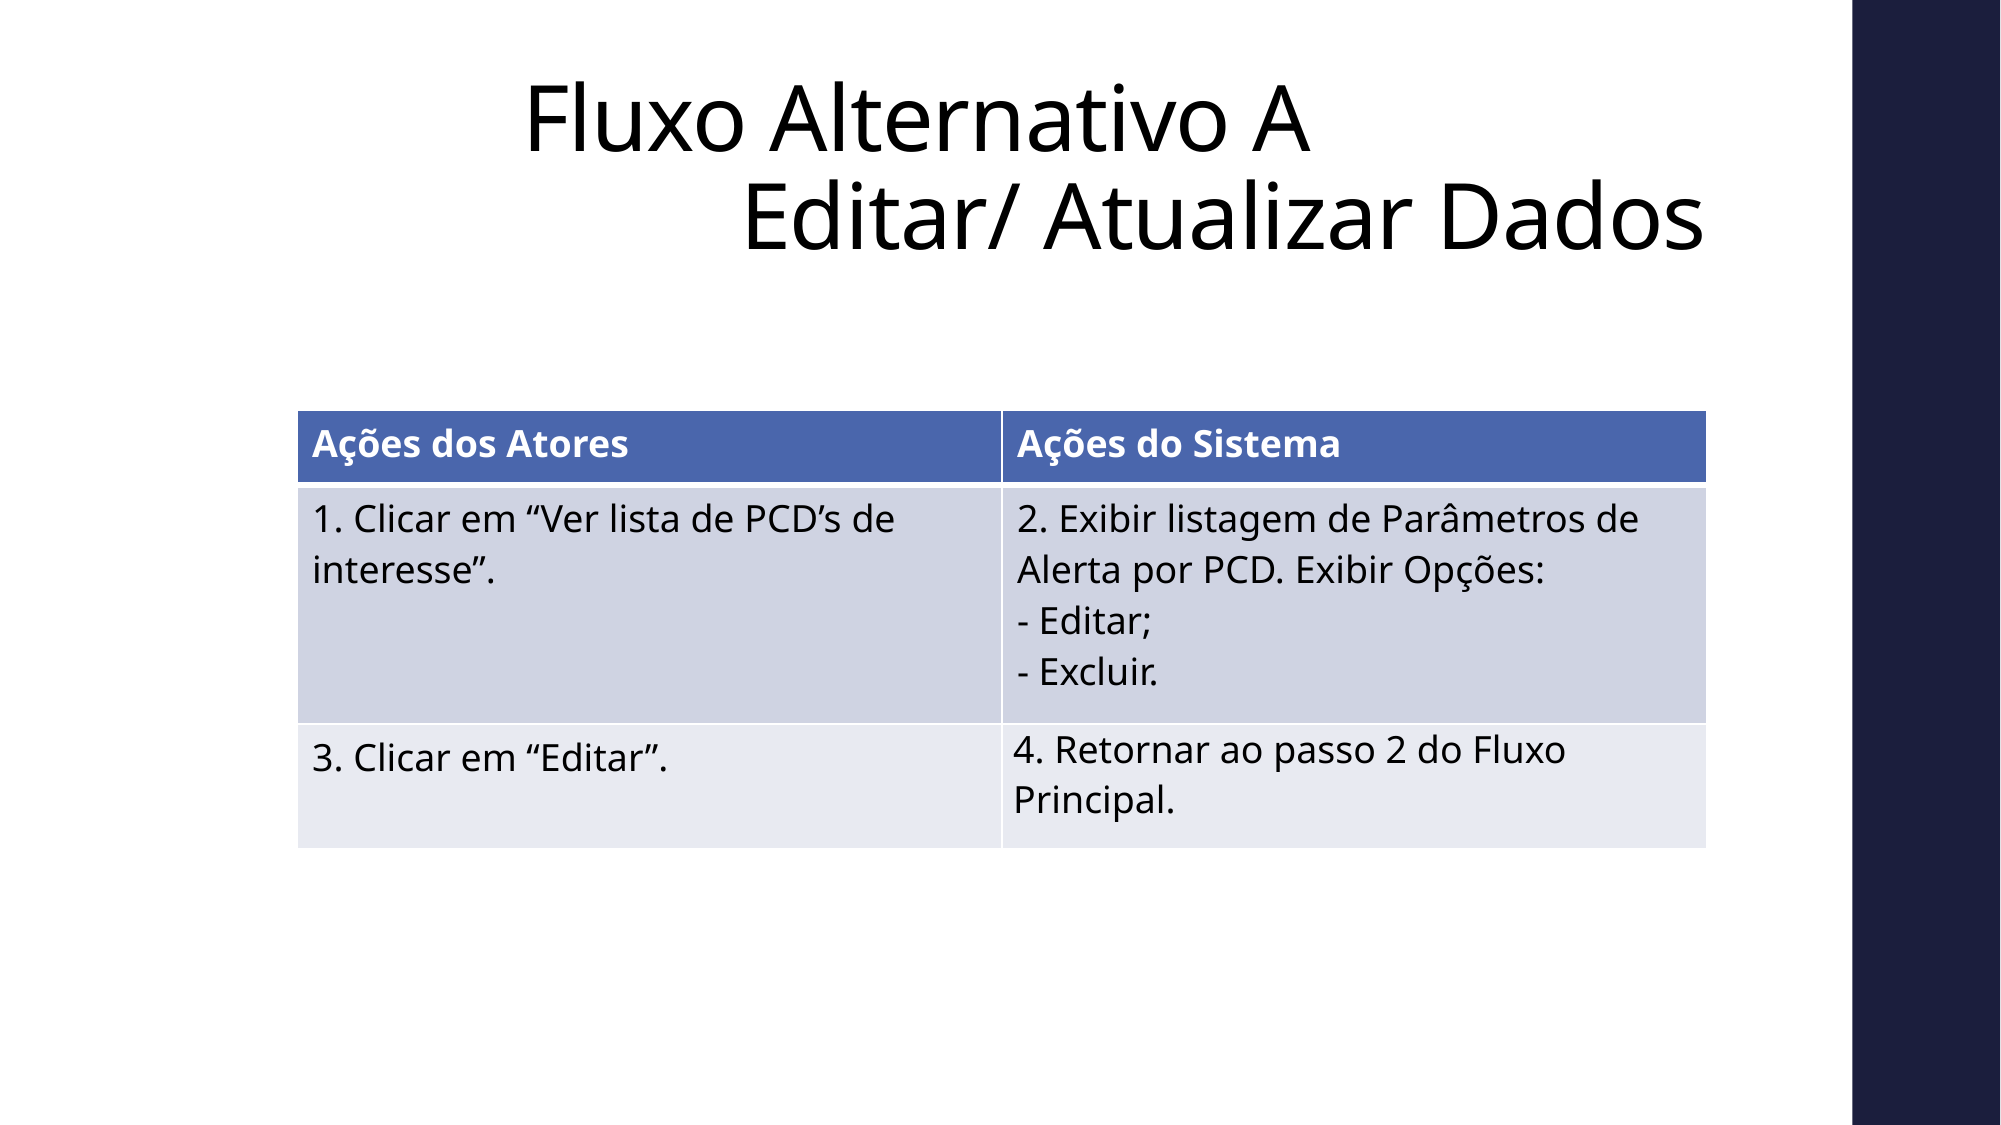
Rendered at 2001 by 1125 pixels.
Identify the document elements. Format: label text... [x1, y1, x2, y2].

title Fluxo Alternativo A Editar/ Atualizar Dados [206, 60, 1797, 278]
table_header Ações dos Atores [298, 411, 1001, 482]
table_cell 1. Clicar em “Ver lista de PCD’s de interesse”. [298, 488, 1001, 723]
table_header Ações do Sistema [1003, 411, 1706, 482]
table_cell 4. Retornar ao passo 2 do Fluxo Principal. [1003, 725, 1706, 848]
table_cell 3. Clicar em “Editar”. [298, 725, 1001, 848]
table_cell 2. Exibir listagem de Parâmetros de Alerta por PCD. Exibir Opções: - Editar; - Excluir. [1003, 488, 1706, 723]
